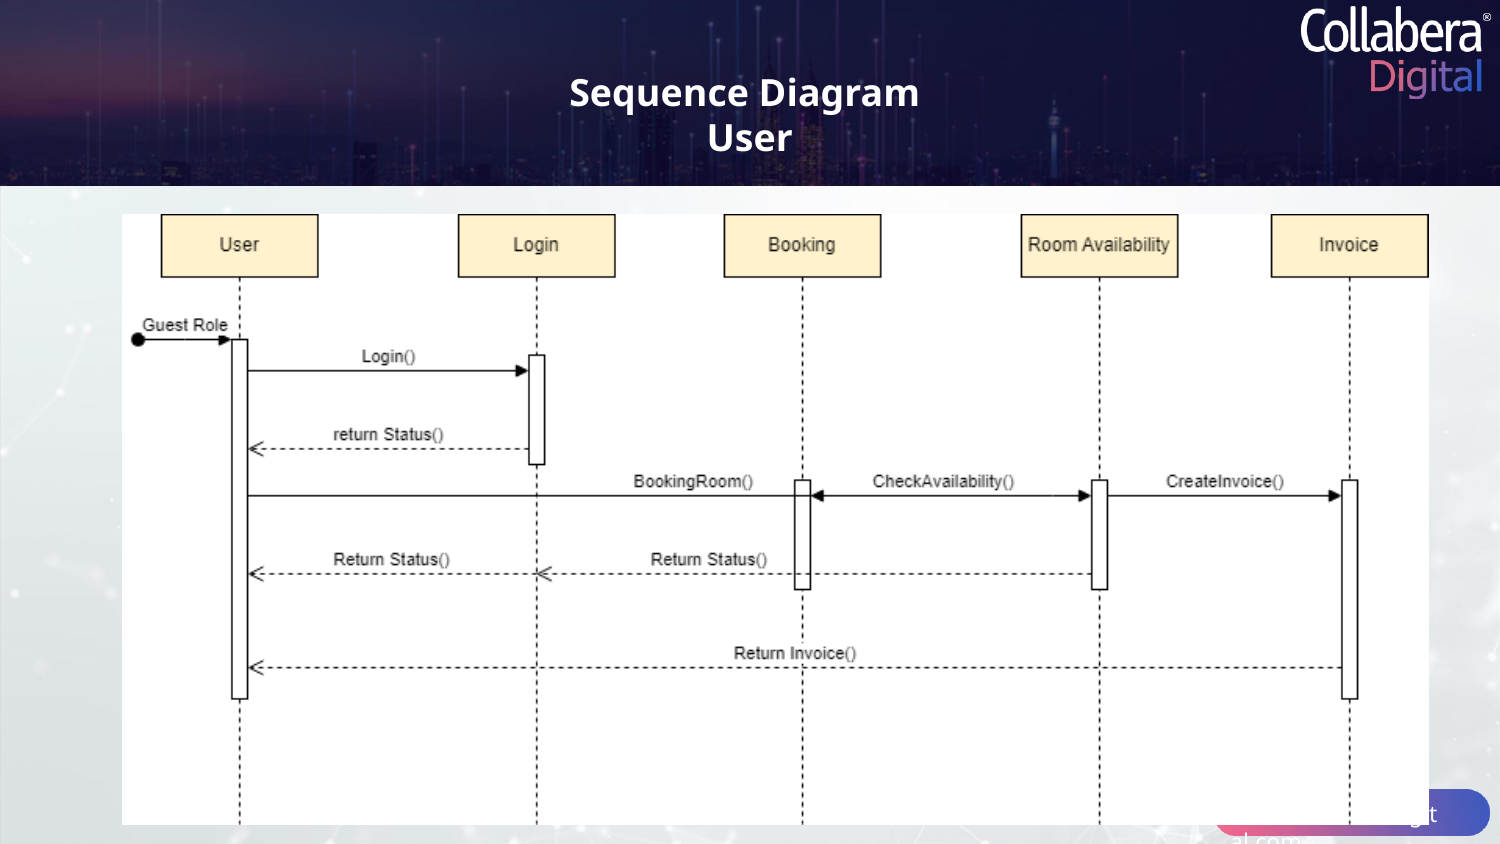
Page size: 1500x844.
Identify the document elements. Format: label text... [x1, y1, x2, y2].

text_box Sequence Diagram User [519, 63, 980, 165]
picture [0, 0, 1500, 844]
picture [1269, 839, 1277, 844]
